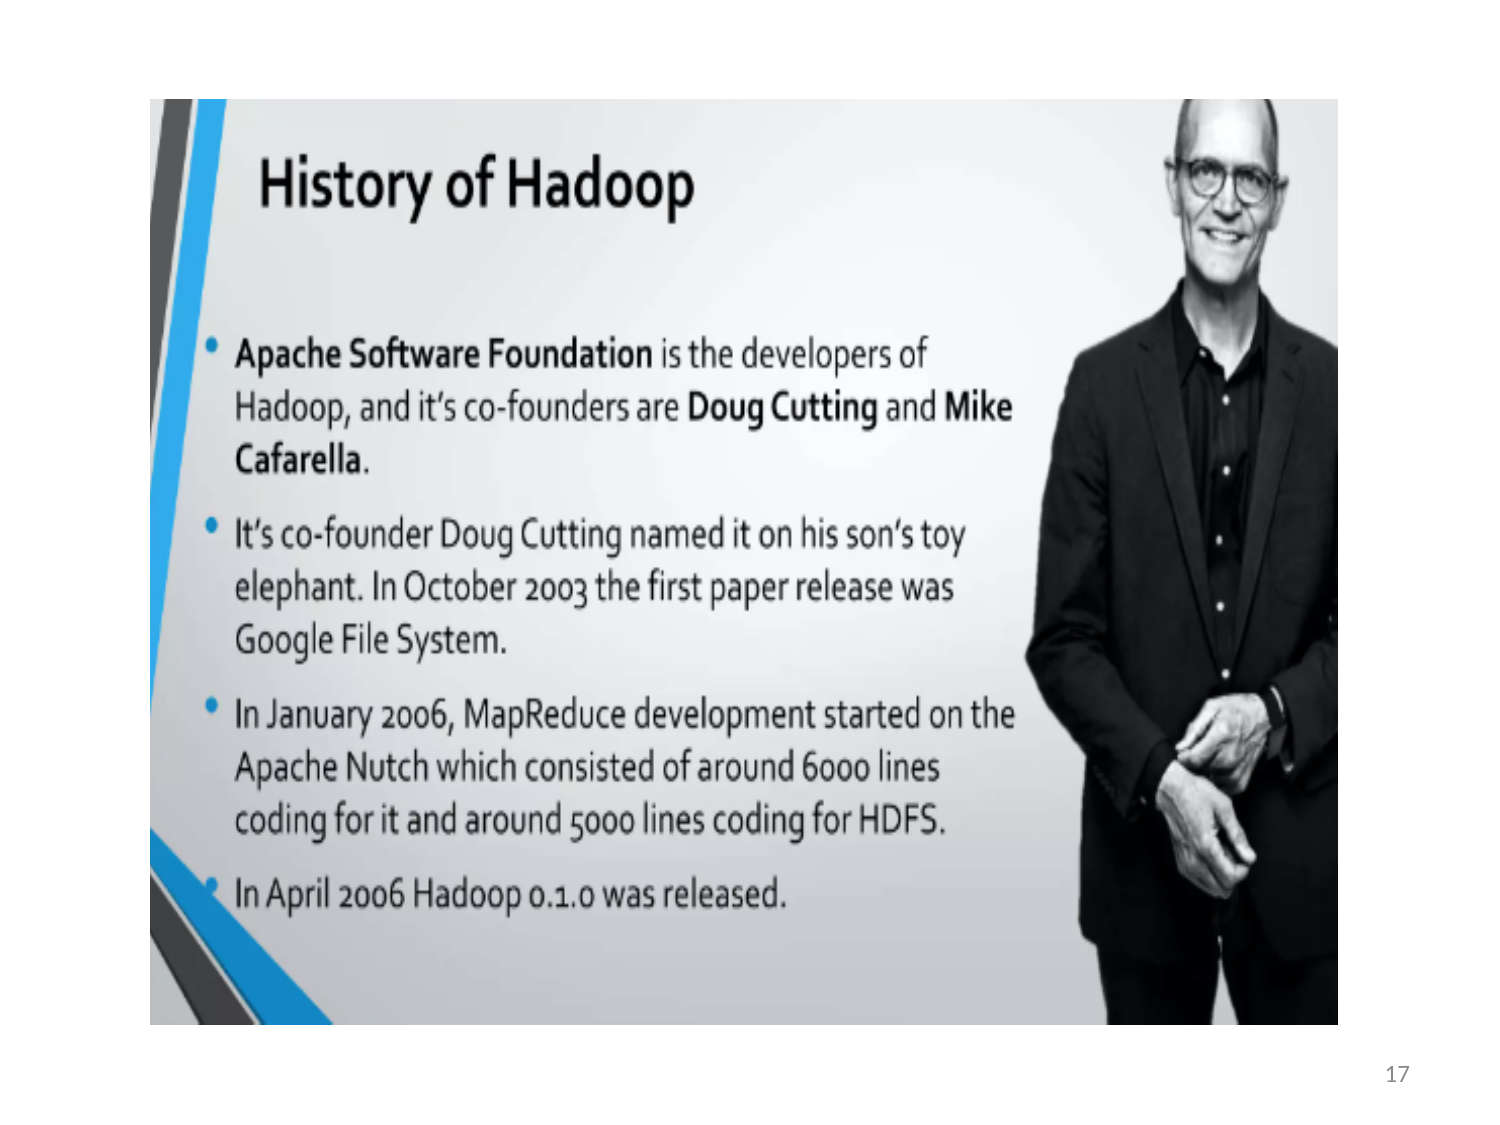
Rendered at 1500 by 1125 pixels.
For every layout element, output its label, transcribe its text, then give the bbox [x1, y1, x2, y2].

slide_number 17 [1074, 1042, 1425, 1103]
picture [149, 99, 1338, 1026]
